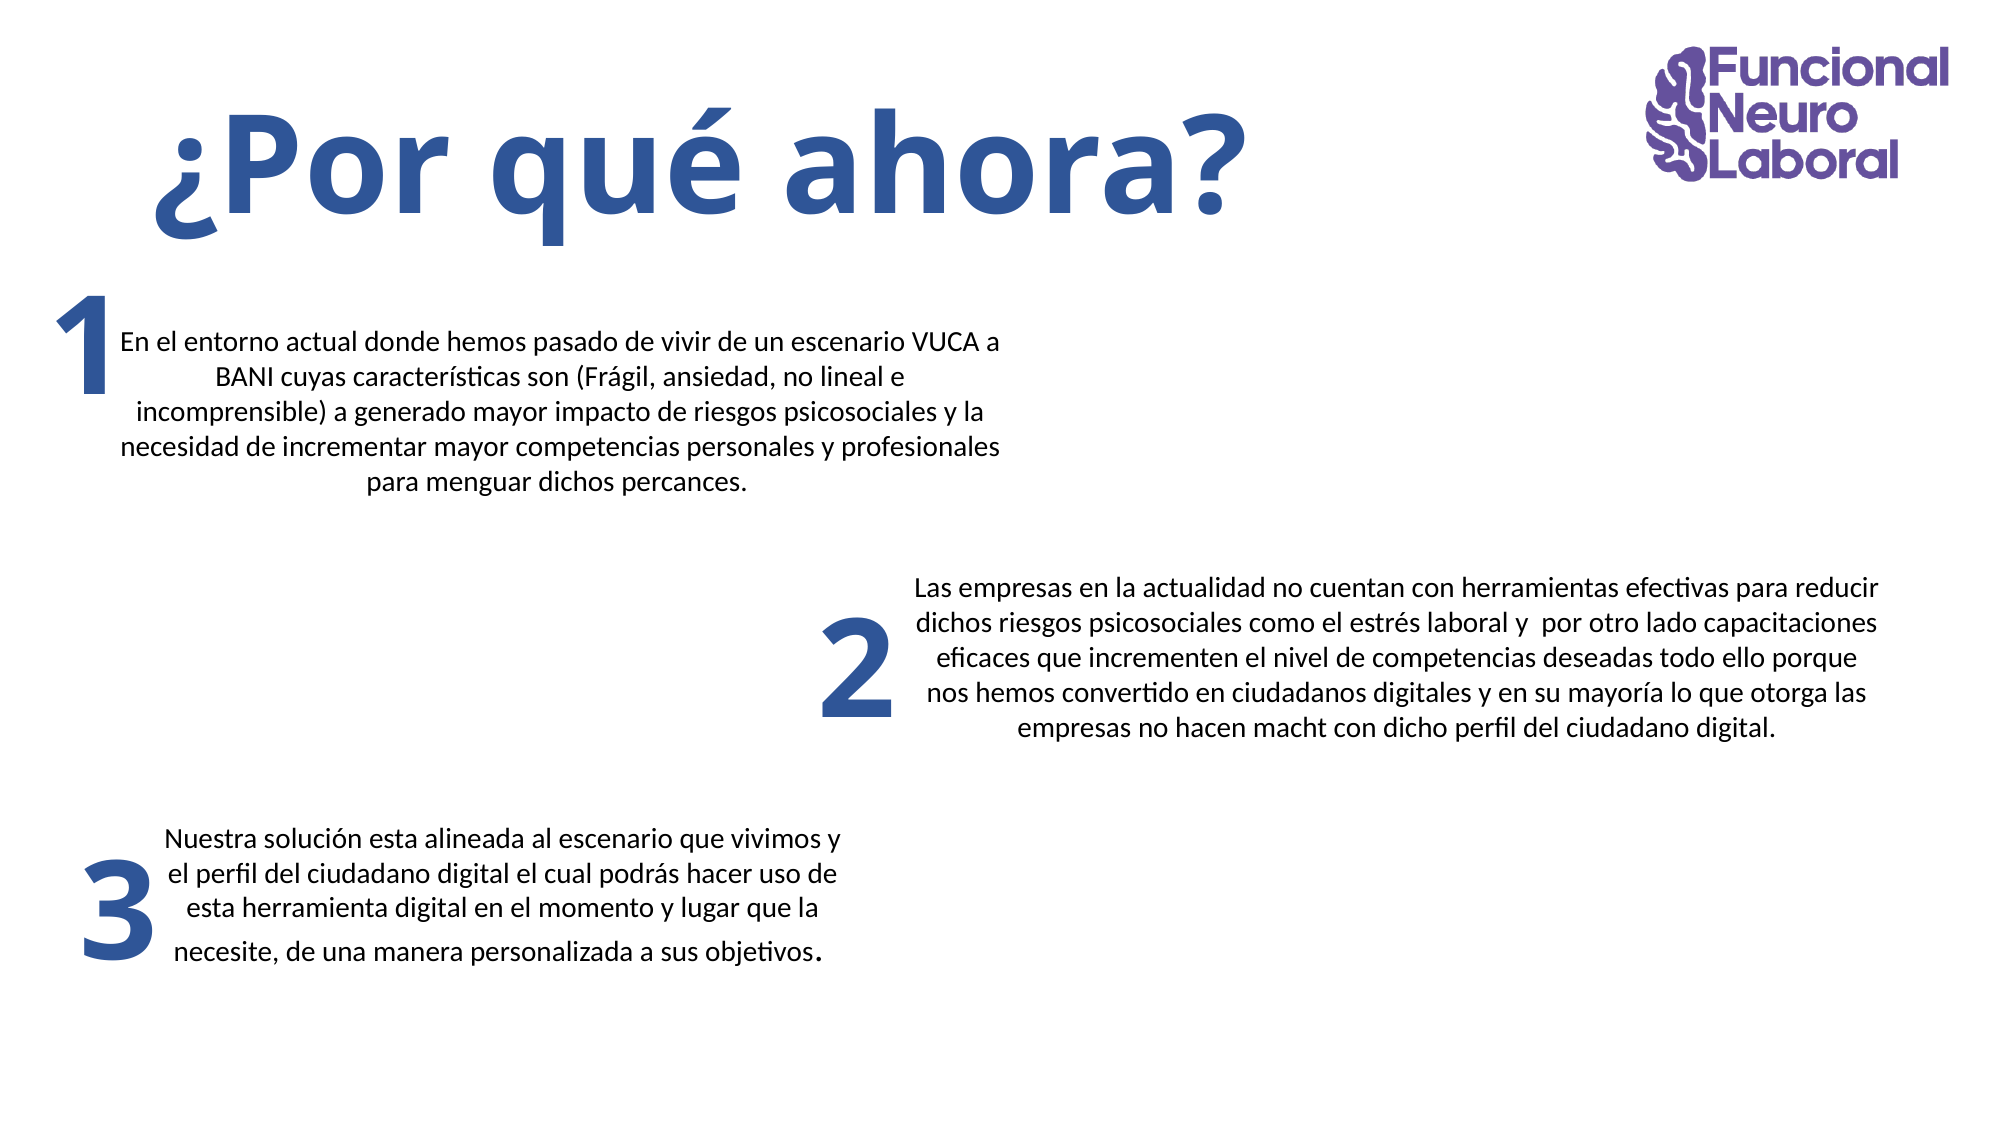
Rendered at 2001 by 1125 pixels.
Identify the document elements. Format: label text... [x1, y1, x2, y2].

text_box En el entorno actual donde hemos pasado de vivir de un escenario VUCA a BANI cuyas características son (Frágil, ansiedad, no lineal e incomprensible) a generado mayor impacto de riesgos psicosociales y la necesidad de incrementar mayor competencias personales y profesionales para menguar dichos percances. [103, 315, 1018, 505]
title ¿Por qué ahora? [137, 59, 1863, 278]
text_box 1 [33, 249, 114, 430]
text_box 3 [64, 814, 146, 995]
text_box Las empresas en la actualidad no cuentan con herramientas efectivas para reducir dichos riesgos psicosociales como el estrés laboral y por otro lado capacitaciones eficaces que incrementen el nivel de competencias deseadas todo ello porque nos hemos convertido en ciudadanos digitales y en su mayoría lo que otorga las empresas no hacen macht con dicho perfil del ciudadano digital. [897, 560, 1898, 751]
picture [1602, 0, 1993, 190]
text_box Nuestra solución esta alineada al escenario que vivimos y el perfil del ciudadano digital el cual podrás hacer uso de esta herramienta digital en el momento y lugar que la necesite, de una manera personalizada a sus objetivos. [137, 776, 869, 977]
text_box 2 [802, 572, 911, 753]
